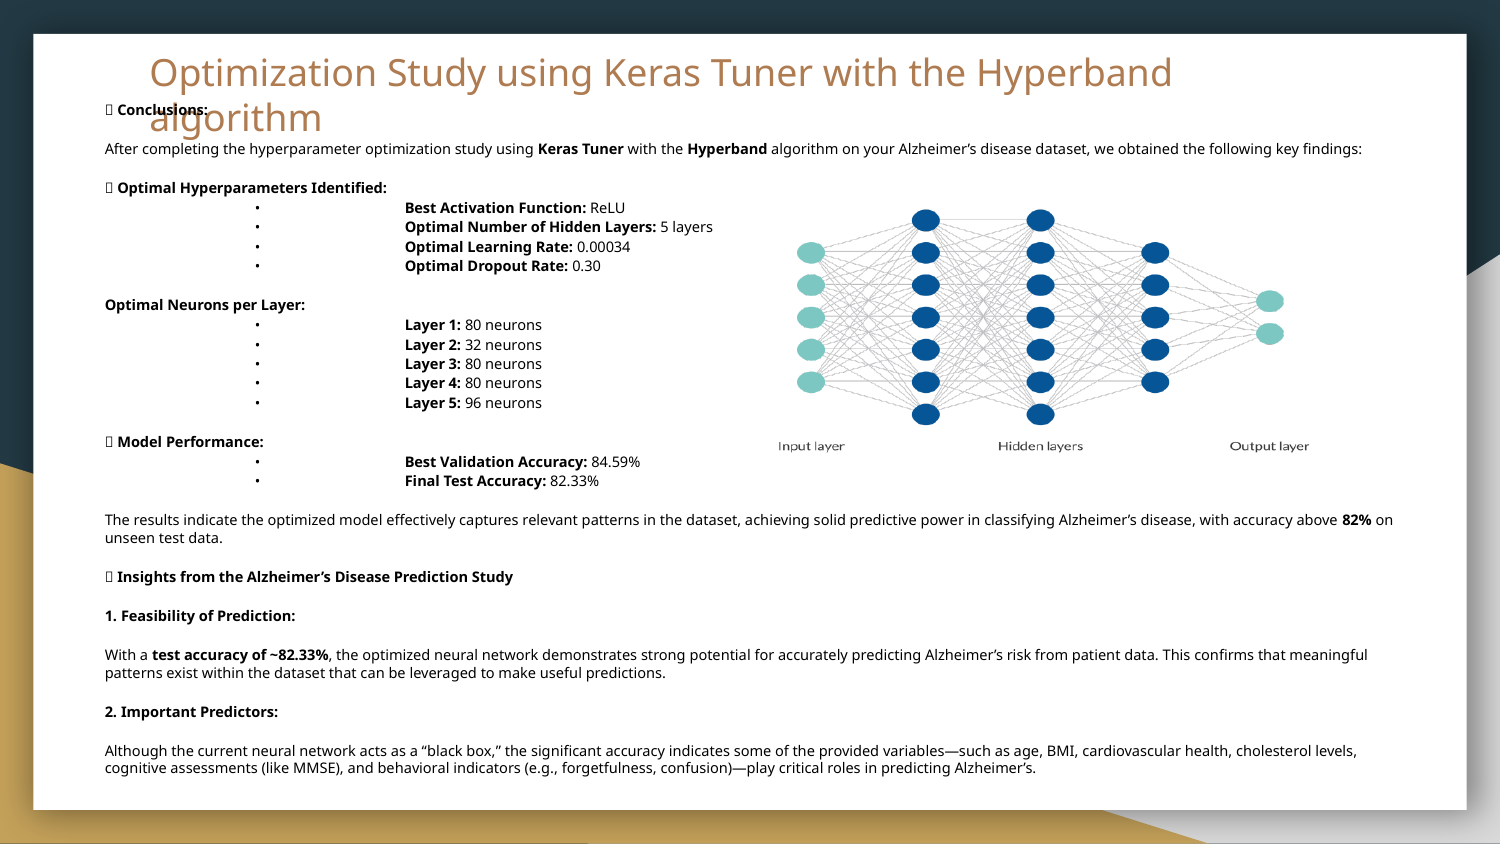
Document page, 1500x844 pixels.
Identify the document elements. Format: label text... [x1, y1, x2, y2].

picture [749, 202, 1332, 460]
title Optimization Study using Keras Tuner with the Hyperband algorithm [134, 33, 1366, 75]
list 📌 Conclusions: After completing the hyperparameter optimization study using Keras Tuner with the Hyperband algorithm on your Alzheimer’s disease dataset, we obtained the following key findings: 🥇 Optimal Hyperparameters Identified: • Best Activation Function: ReLU • Optimal Number of Hidden Layers: 5 layers • Optimal Learning Rate: 0.00034 • Optimal Dropout Rate: 0.30 Optimal Neurons per Layer: • Layer 1: 80 neurons • Layer 2: 32 neurons • Layer 3: 80 neurons • Layer 4: 80 neurons • Layer 5: 96 neurons 🎯 Model Performance: • Best Validation Accuracy: 84.59% • Final Test Accuracy: 82.33% The results indicate the optimized model effectively captures relevant patterns in the dataset, achieving solid predictive power in classifying Alzheimer’s disease, with accuracy above 82% on unseen test data. 🎯 Insights from the Alzheimer’s Disease Prediction Study 1. Feasibility of Prediction: With a test accuracy of ~82.33%, the optimized neural network demonstrates strong potential for accurately predicting Alzheimer’s risk from patient data. This confirms that meaningful patterns exist within the dataset that can be leveraged to make useful predictions. 2. Important Predictors: Although the current neural network acts as a “black box,” the significant accuracy indicates some of the provided variables—such as age, BMI, cardiovascular health, cholesterol levels, cognitive assessments (like MMSE), and behavioral indicators (e.g., forgetfulness, confusion)—play critical roles in predicting Alzheimer’s. [89, 85, 1411, 803]
